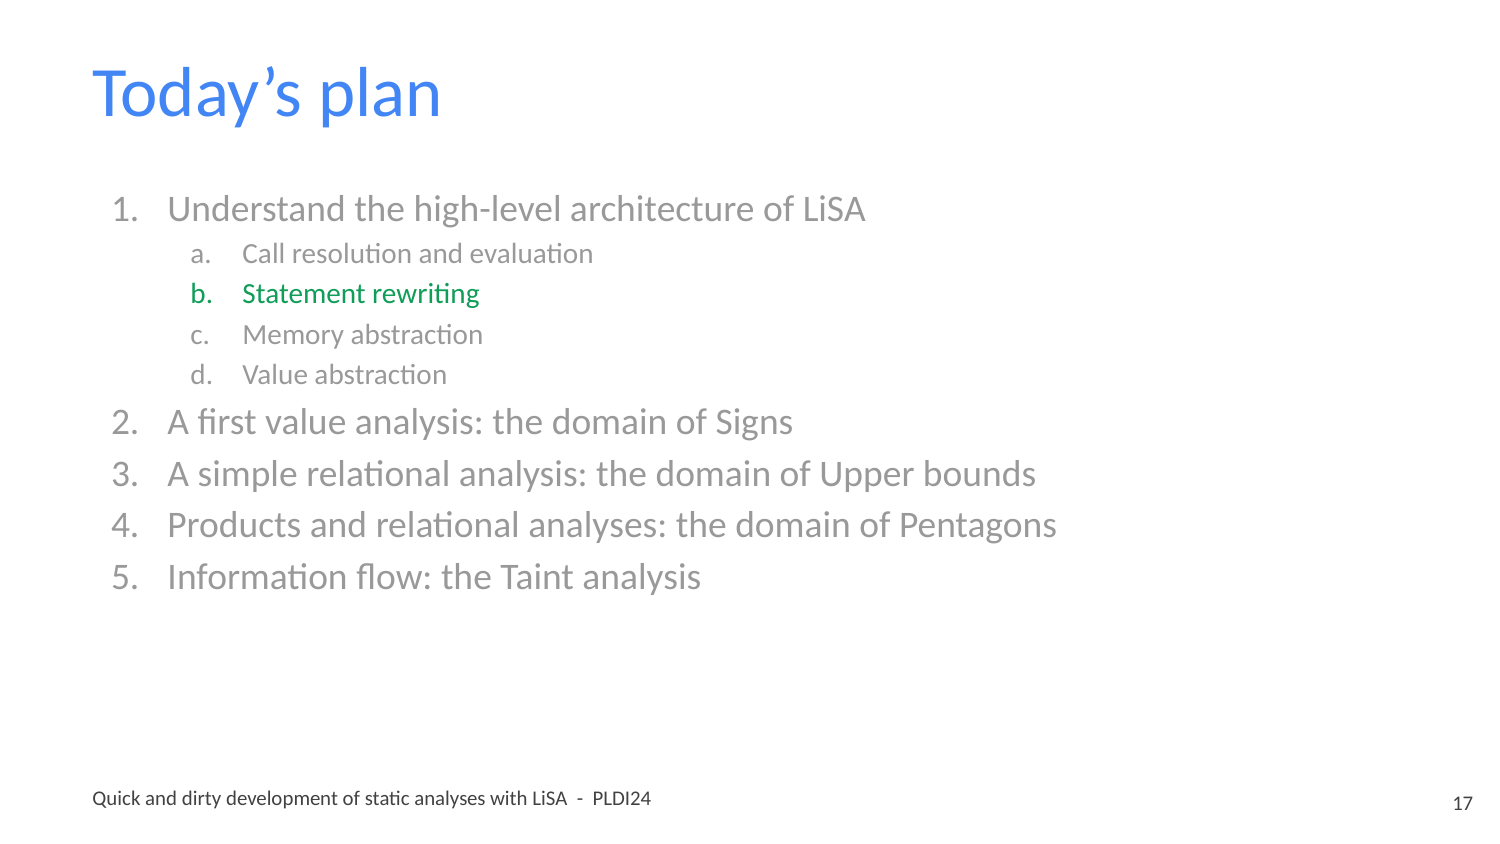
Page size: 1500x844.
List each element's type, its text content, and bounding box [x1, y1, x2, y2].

title Today’s plan [77, 19, 1427, 146]
list Understand the high-level architecture of LiSA Call resolution and evaluation Statement rewriting Memory abstraction Value abstraction A first value analysis: the domain of Signs A simple relational analysis: the domain of Upper bounds Products and relational analyses: the domain of Pentagons Information flow: the Taint analysis [77, 162, 1427, 760]
slide_number ‹#› [1398, 770, 1489, 835]
